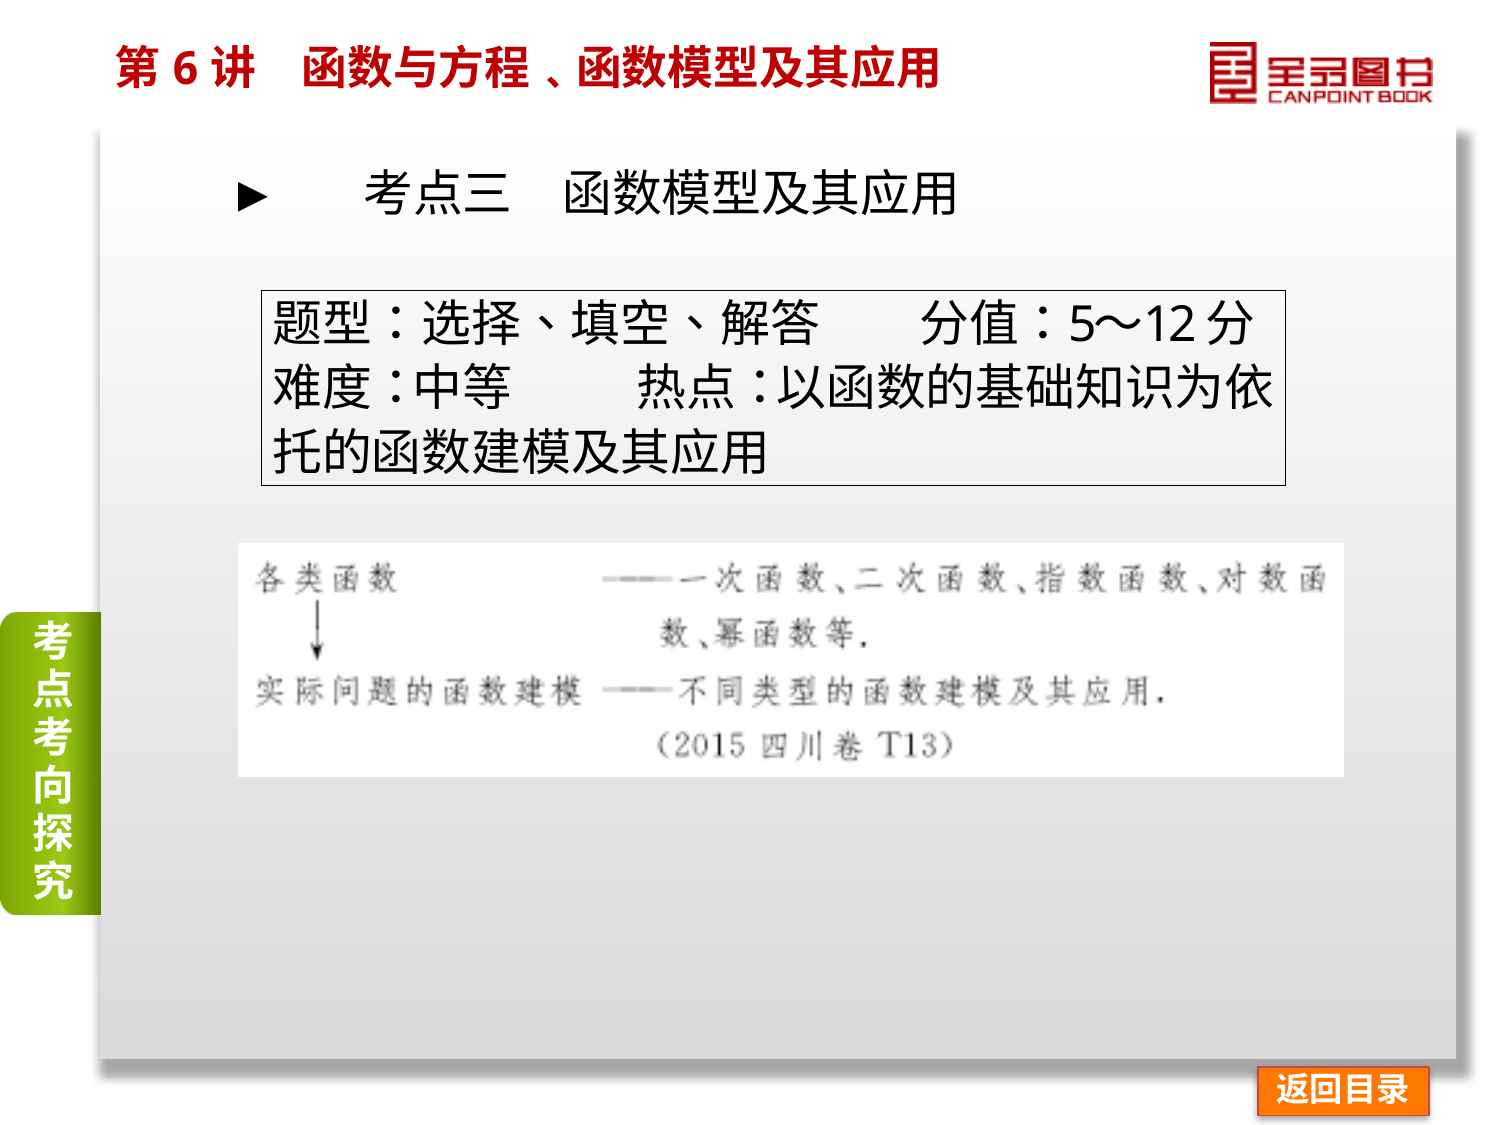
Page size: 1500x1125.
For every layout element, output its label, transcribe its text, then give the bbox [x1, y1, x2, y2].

text_box 返回目录 [1425, 1066, 1430, 1116]
text_box 第6讲 函数与方程﹑函数模型及其应用 [100, 27, 1199, 106]
picture [0, 612, 101, 915]
picture [1210, 42, 1433, 104]
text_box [127, 160, 1420, 1125]
